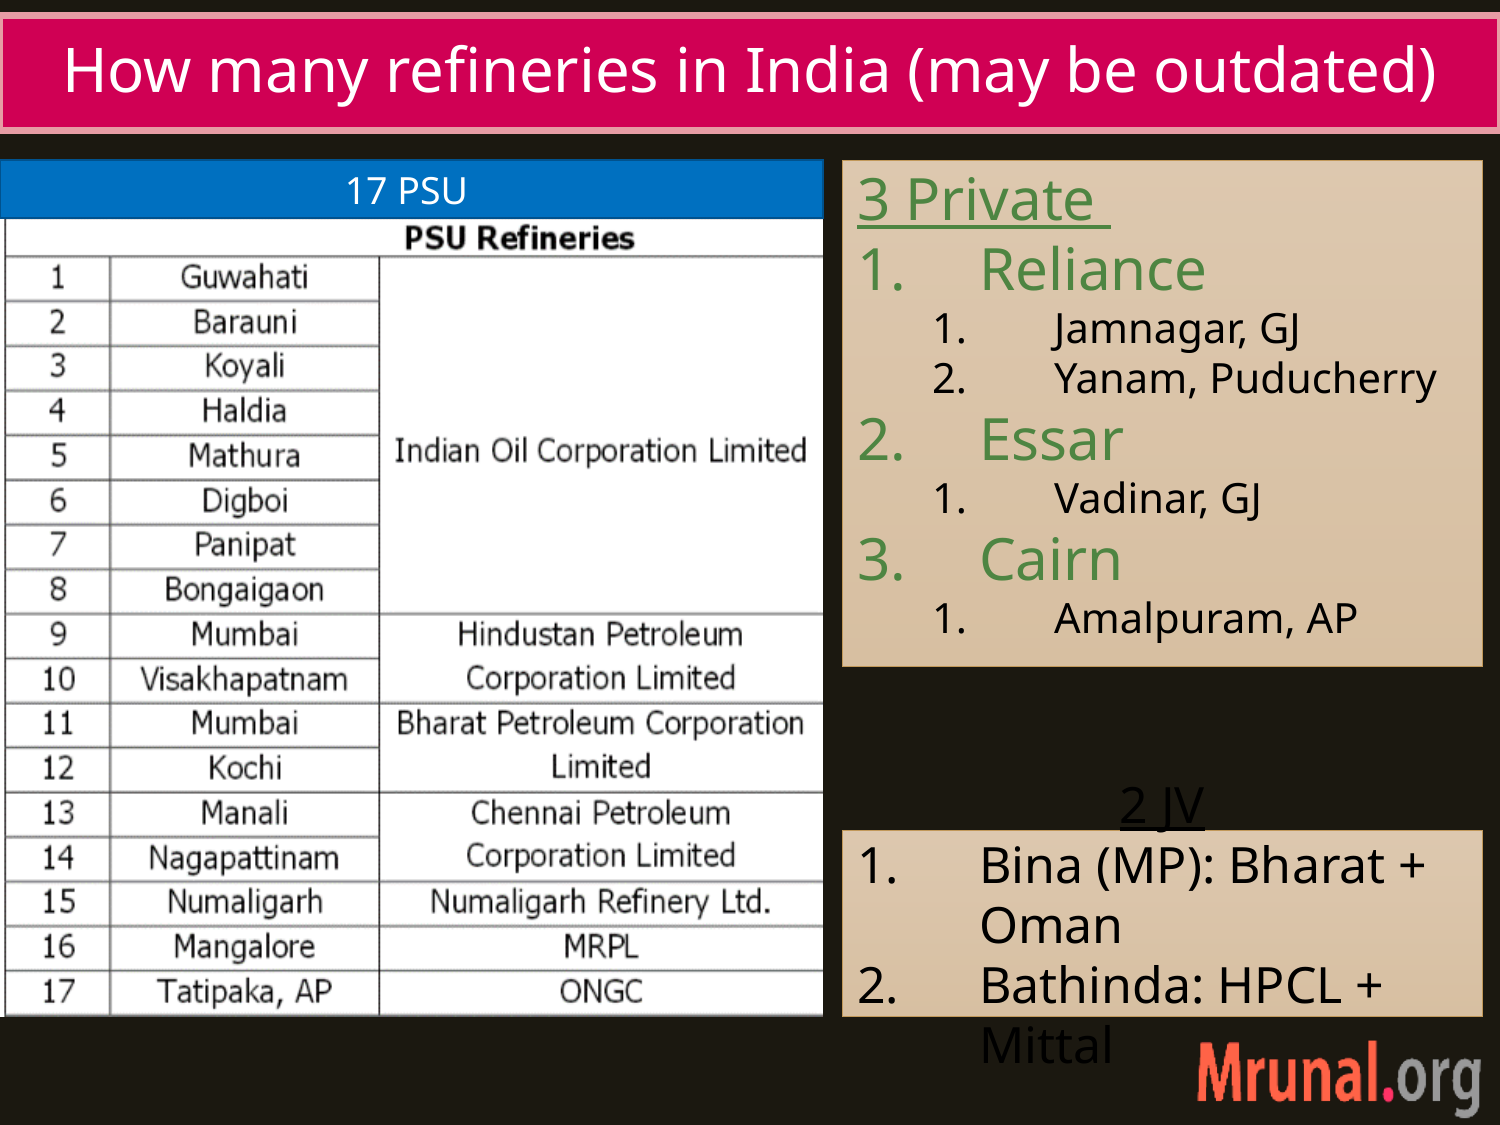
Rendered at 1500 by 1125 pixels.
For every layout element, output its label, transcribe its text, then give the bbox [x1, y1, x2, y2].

title How many refineries in India (may be outdated) [0, 12, 1500, 134]
text_box 17 PSU [0, 159, 824, 219]
text_box 2 JV Bina (MP): Bharat + Oman Bathinda: HPCL + Mittal [842, 830, 1483, 1017]
picture [0, 218, 823, 1017]
text_box 3 Private Reliance Jamnagar, GJ Yanam, Puducherry Essar Vadinar, GJ Cairn Amalpuram, AP [842, 160, 1483, 667]
picture [1194, 1028, 1483, 1125]
